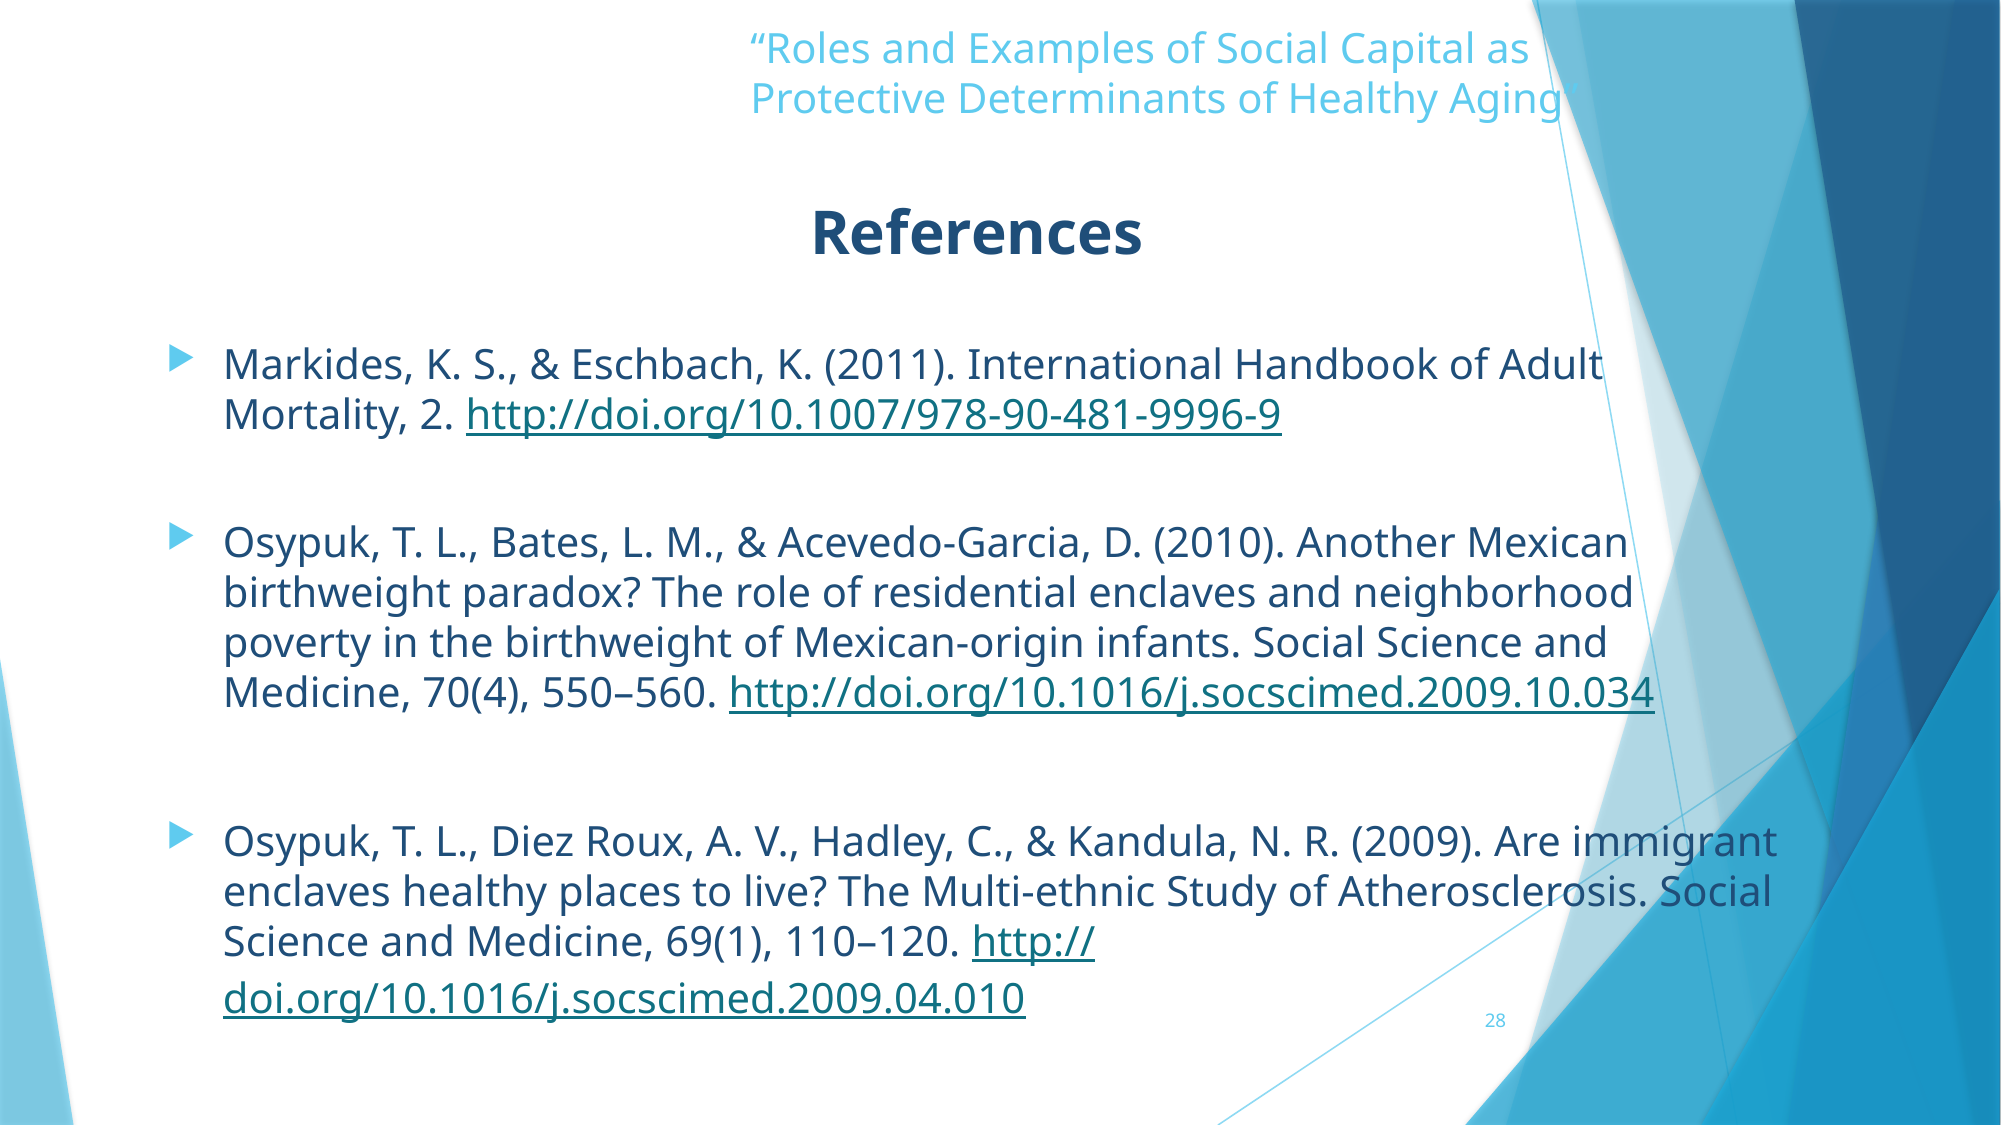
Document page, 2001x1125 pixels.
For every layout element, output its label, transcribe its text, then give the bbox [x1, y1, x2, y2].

text_box References Markides, K. S., & Eschbach, K. (2011). International Handbook of Adult Mortality, 2. http://doi.org/10.1007/978-90-481-9996-9 Osypuk, T. L., Bates, L. M., & Acevedo-Garcia, D. (2010). Another Mexican birthweight paradox? The role of residential enclaves and neighborhood poverty in the birthweight of Mexican-origin infants. Social Science and Medicine, 70(4), 550–560. http://doi.org/10.1016/j.socscimed.2009.10.034 Osypuk, T. L., Diez Roux, A. V., Hadley, C., & Kandula, N. R. (2009). Are immigrant enclaves healthy places to live? The Multi-ethnic Study of Atherosclerosis. Social Science and Medicine, 69(1), 110–120. http://doi.org/10.1016/j.socscimed.2009.04.010 Phelan, J. C., Link, B. G., & Tehranifar, P. (2010). Social conditions as fundamental causes of health inequalities: theory, evidence, and policy implications. Journal of Health and Social Behavior, 51 Suppl, S28–S40. http://doi.org/10.1177/0022146510383498 [151, 187, 1802, 1125]
text_box “Roles and Examples of Social Capital as Protective Determinants of Healthy Aging” [735, 14, 1709, 187]
